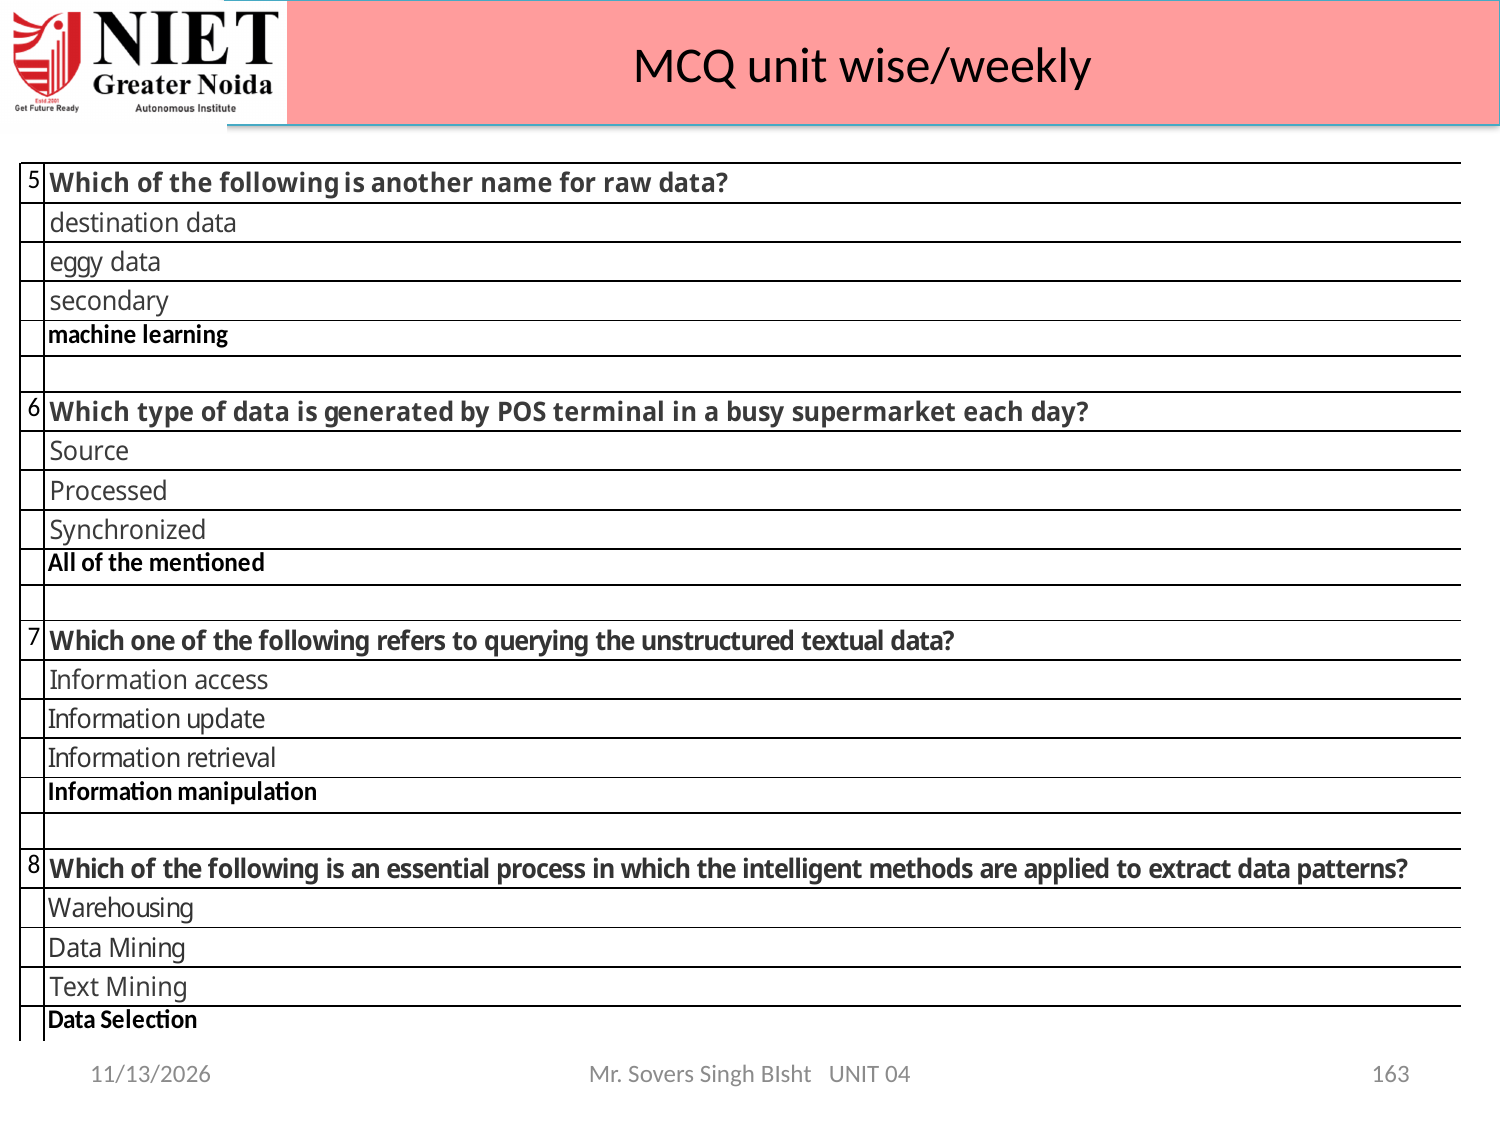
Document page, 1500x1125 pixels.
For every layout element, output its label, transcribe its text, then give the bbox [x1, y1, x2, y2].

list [18, 162, 1463, 1043]
footer Mr. Sovers Singh BIsht UNIT 04 [512, 1052, 988, 1103]
slide_number 163 [1074, 1052, 1425, 1103]
picture [0, 0, 288, 134]
text_box MCQ unit wise/weekly [288, 0, 1500, 126]
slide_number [75, 1052, 425, 1103]
